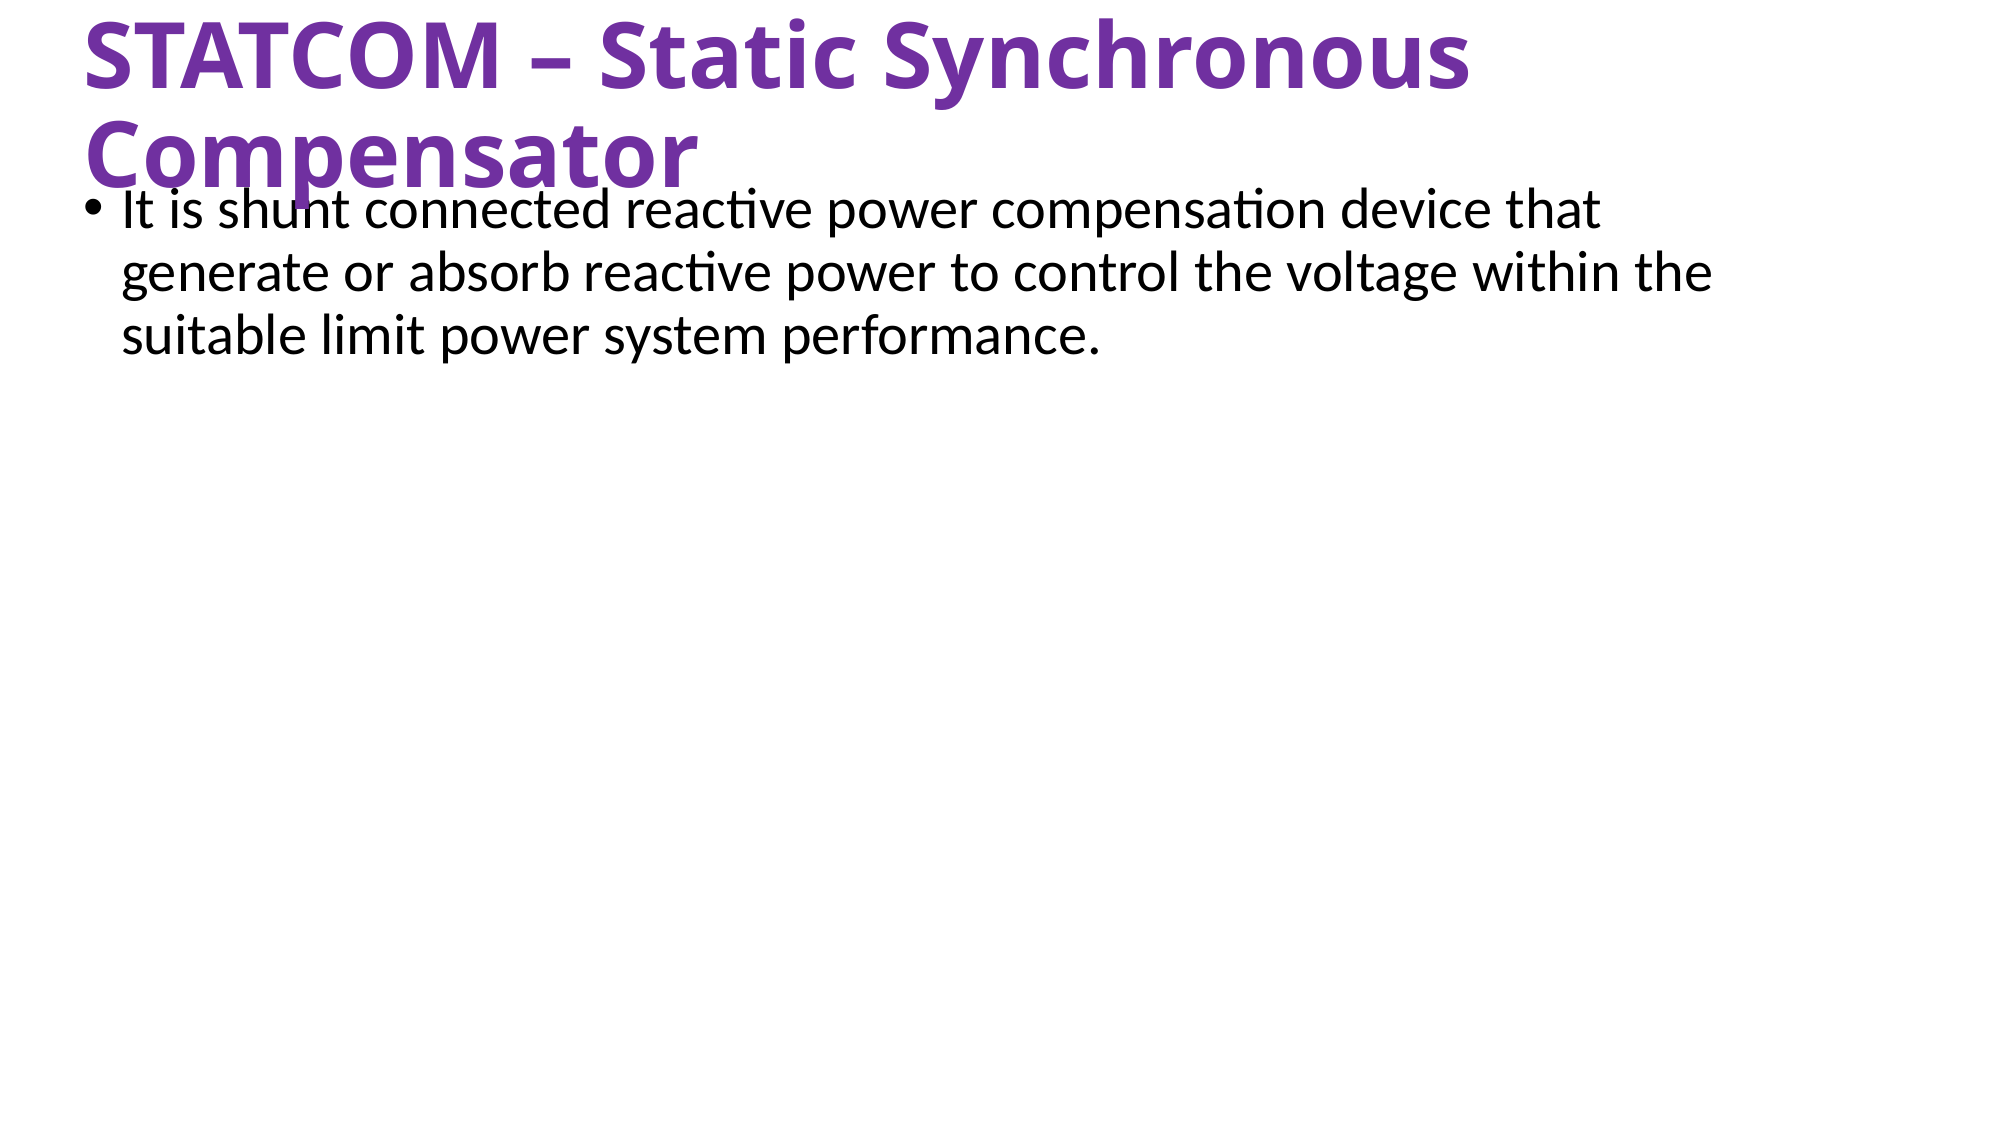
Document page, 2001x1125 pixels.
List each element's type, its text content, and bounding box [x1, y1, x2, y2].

title STATCOM – Static Synchronous Compensator [68, 26, 1794, 191]
list It is shunt connected reactive power compensation device that generate or absorb reactive power to control the voltage within the suitable limit power system performance. [68, 191, 1794, 885]
